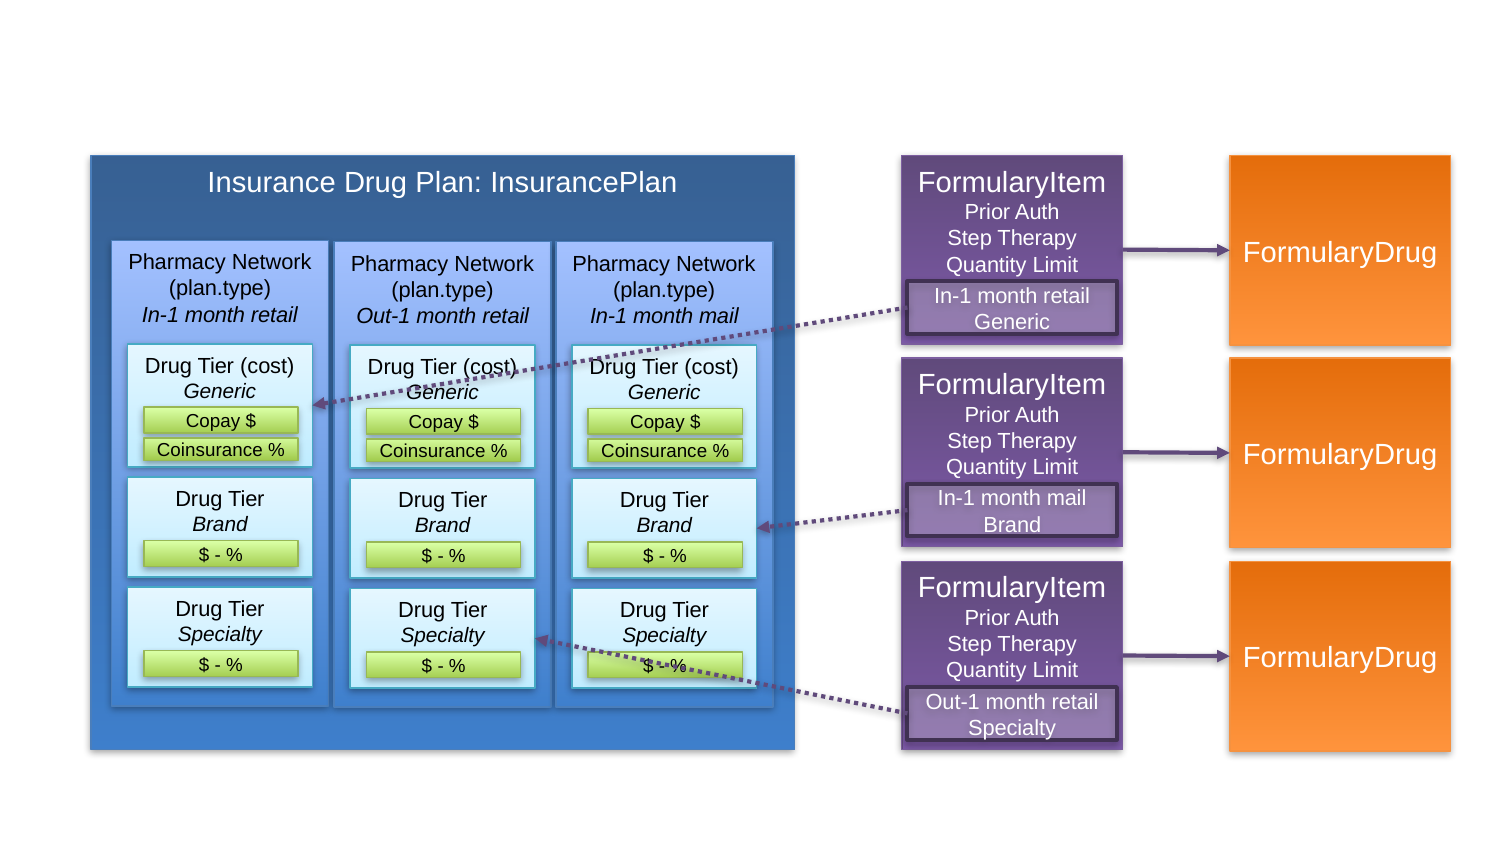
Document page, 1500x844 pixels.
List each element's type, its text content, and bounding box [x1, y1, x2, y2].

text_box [534, 638, 908, 714]
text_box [555, 416, 774, 636]
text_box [901, 357, 1123, 547]
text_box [111, 240, 329, 707]
text_box FormularyDrug [1229, 357, 1451, 548]
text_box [555, 241, 774, 305]
text_box FormularyDrug [1229, 155, 1451, 346]
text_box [312, 307, 908, 406]
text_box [901, 561, 1123, 750]
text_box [756, 509, 908, 529]
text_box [333, 241, 552, 305]
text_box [333, 416, 550, 708]
text_box Insurance Drug Plan: InsurancePlan [90, 155, 795, 750]
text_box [901, 155, 1123, 345]
text_box FormularyDrug [1229, 561, 1451, 752]
